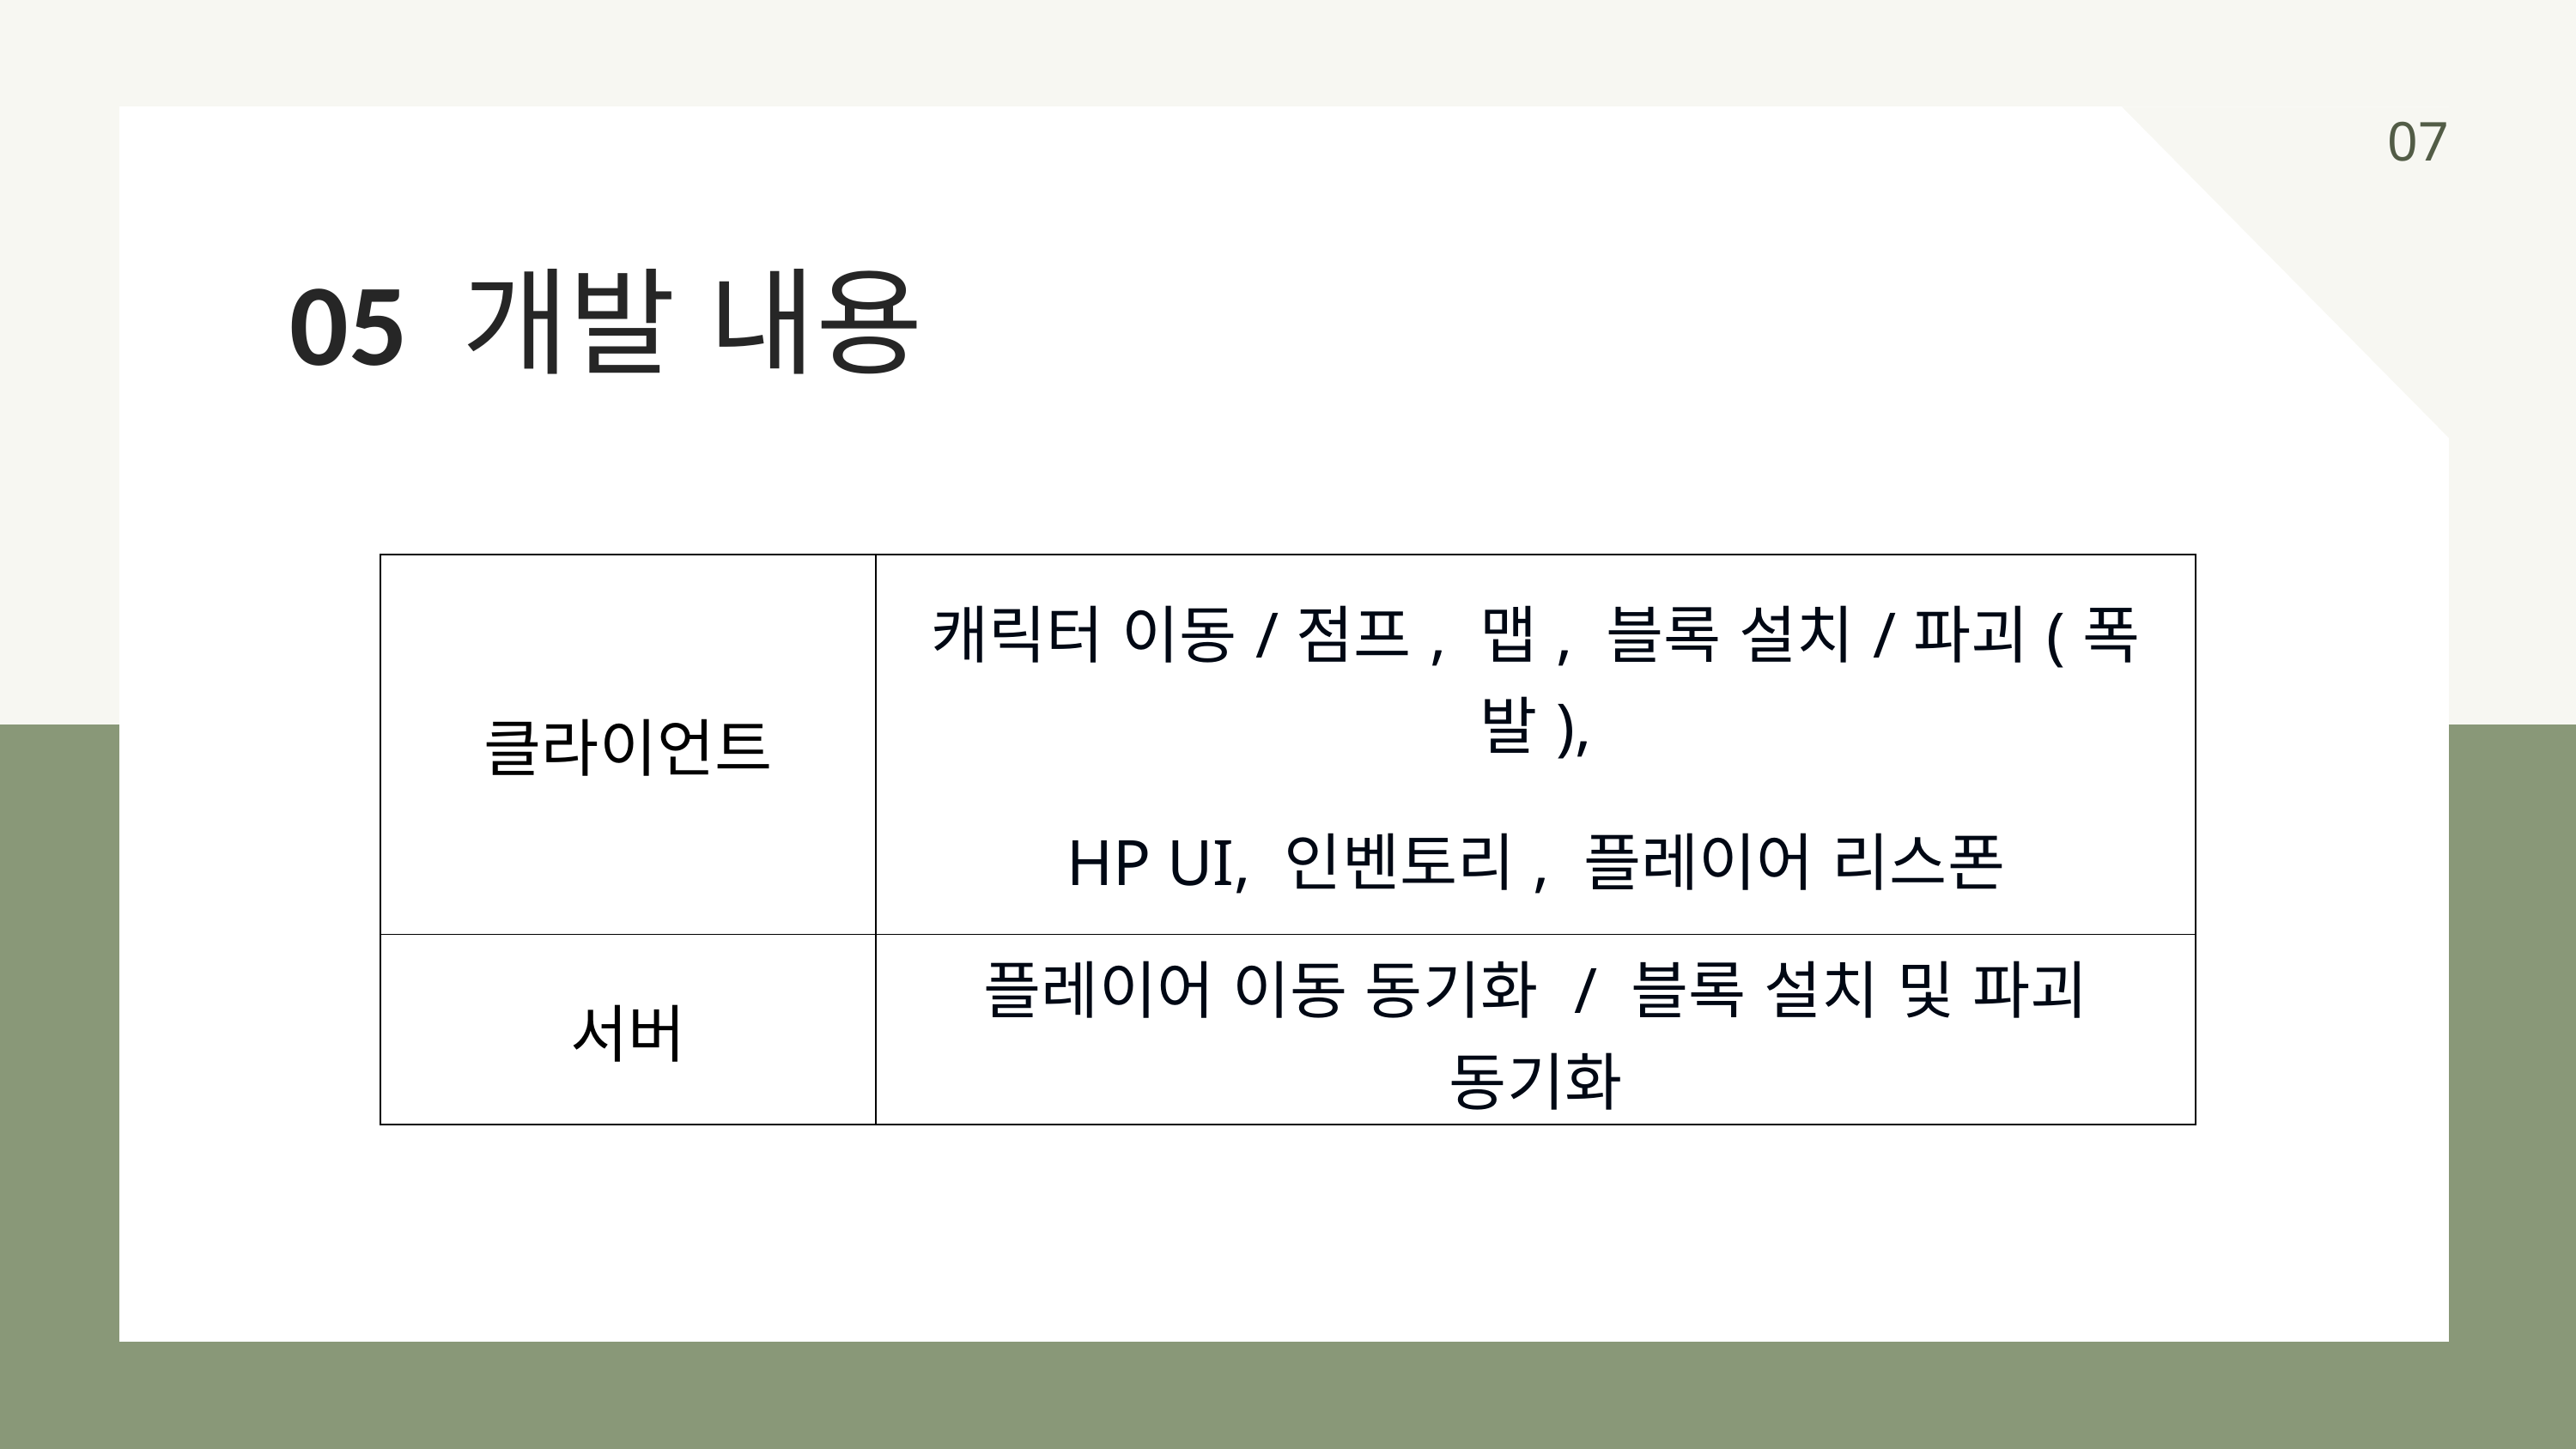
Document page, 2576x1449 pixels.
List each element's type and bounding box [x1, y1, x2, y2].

text_box [0, 724, 2576, 1449]
text_box [119, 106, 2450, 1343]
